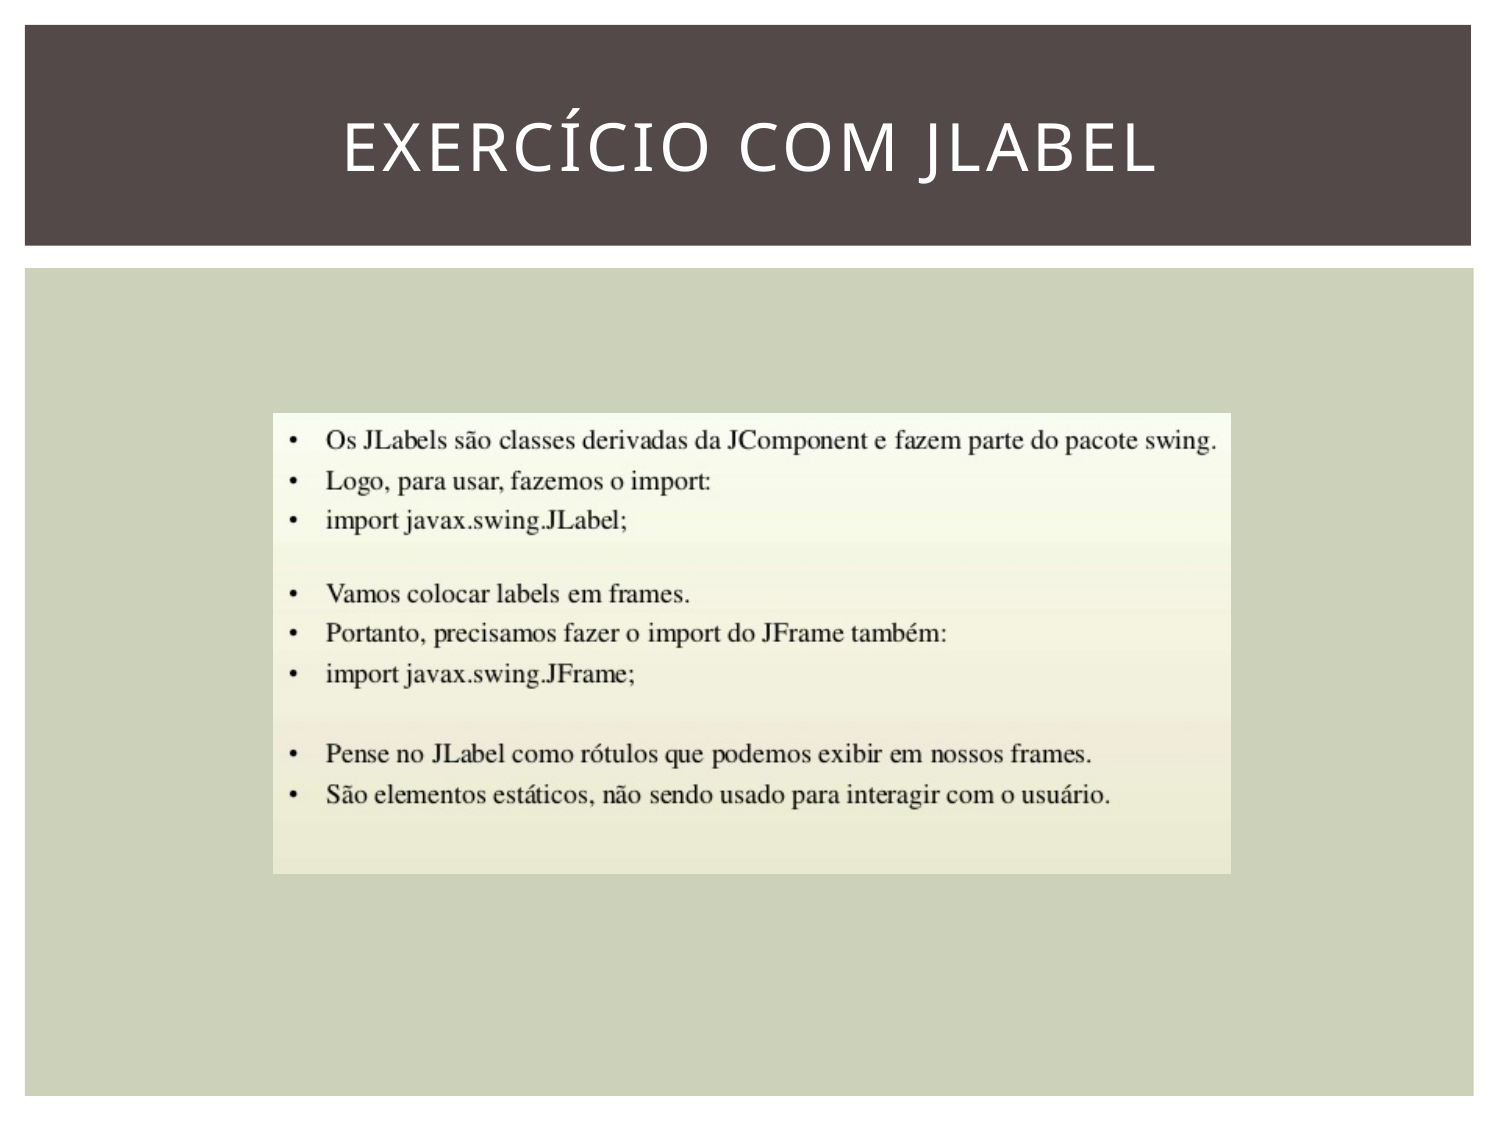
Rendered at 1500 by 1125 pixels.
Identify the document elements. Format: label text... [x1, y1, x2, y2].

title Exercício com JLabel [62, 58, 1438, 232]
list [272, 413, 1232, 874]
